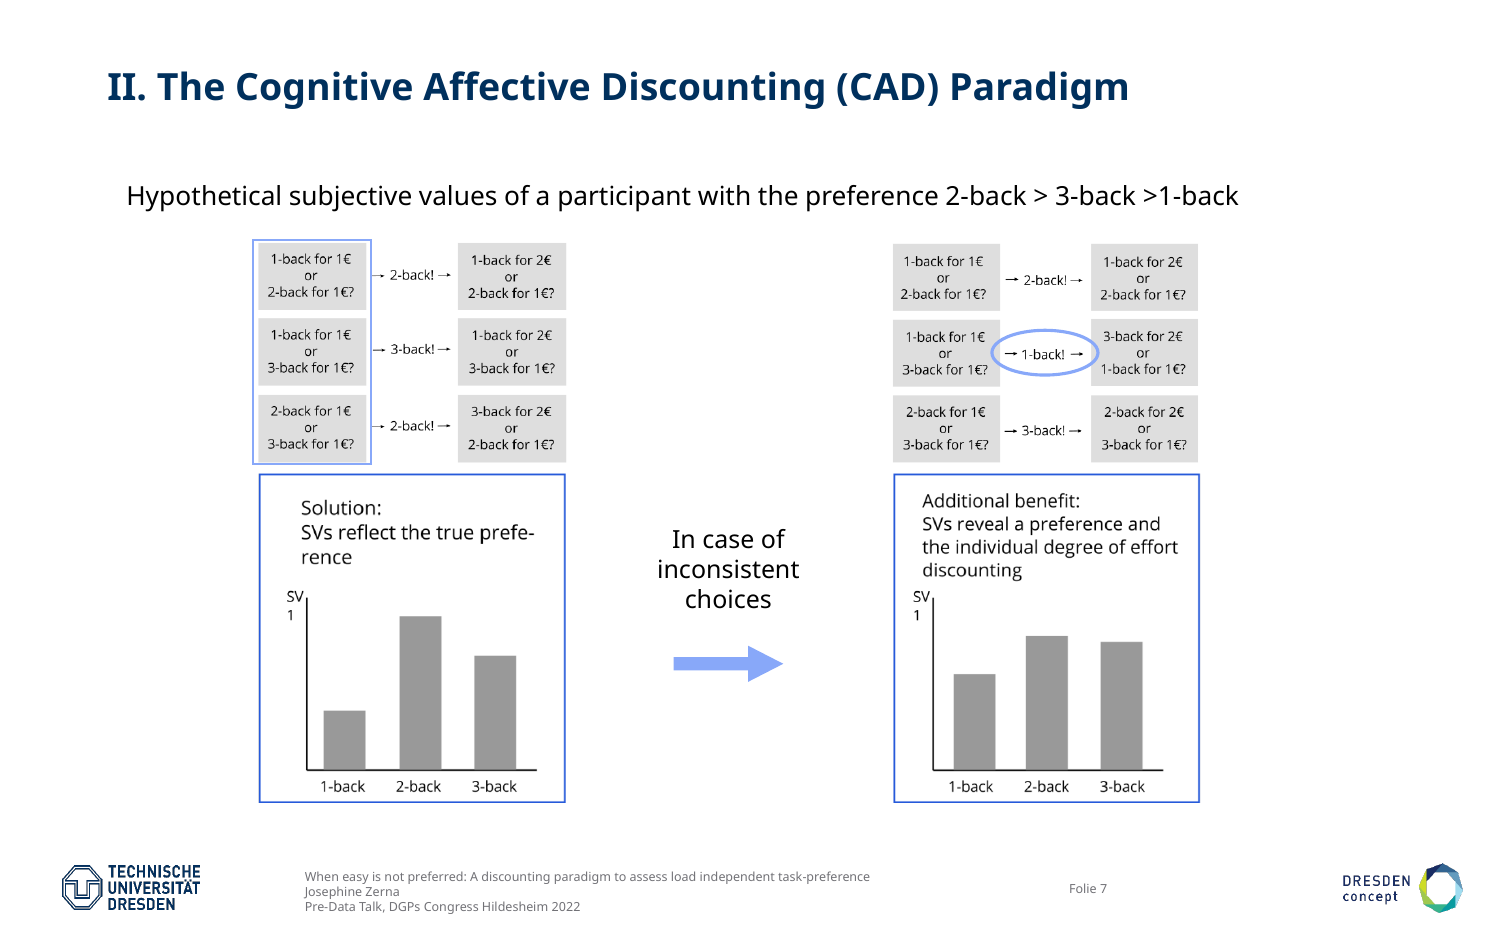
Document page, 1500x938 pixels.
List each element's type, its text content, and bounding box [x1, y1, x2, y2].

text_box In case of inconsistent choices [640, 515, 816, 621]
text_box [672, 644, 786, 684]
title II. The Cognitive Affective Discounting (CAD) Paradigm [107, 63, 1410, 157]
picture [888, 240, 1201, 466]
picture [255, 469, 568, 803]
picture [888, 469, 1201, 803]
picture [255, 239, 568, 466]
text_box Hypothetical subjective values of a participant with the preference 2-back > 3-back >1-back [111, 171, 1254, 219]
picture [1343, 863, 1463, 913]
picture [62, 865, 200, 910]
